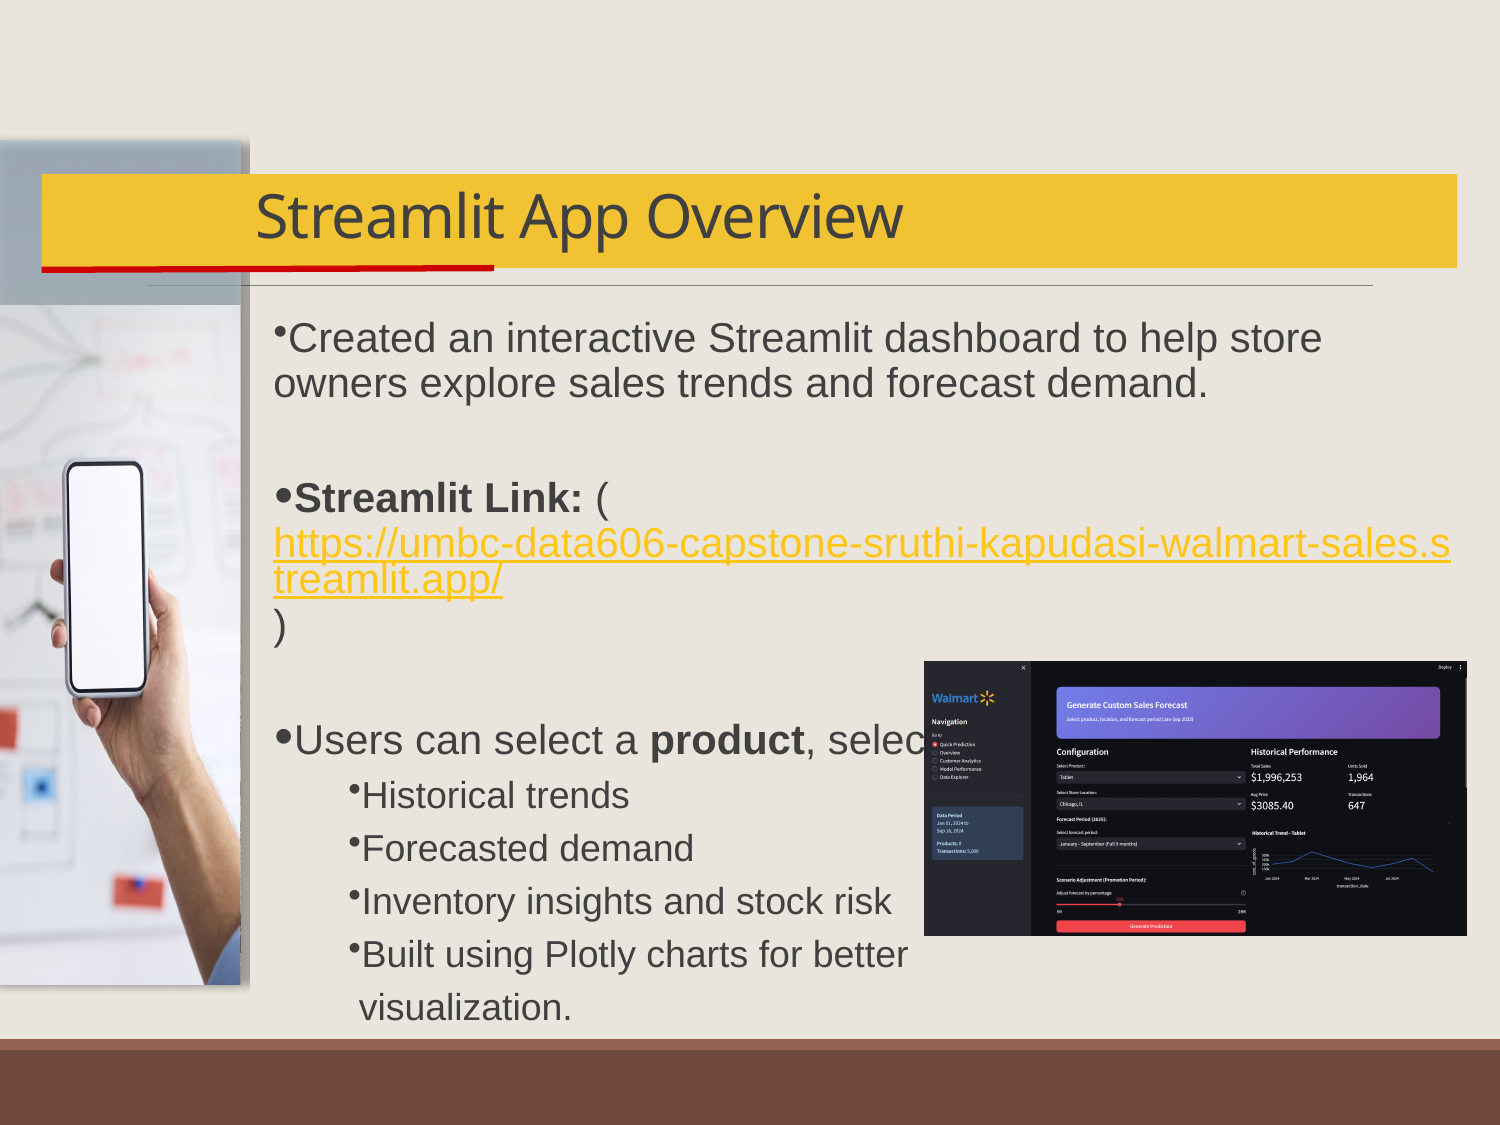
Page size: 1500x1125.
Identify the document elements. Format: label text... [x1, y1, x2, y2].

list Created an interactive Streamlit dashboard to help store owners explore sales trends and forecast demand. Streamlit Link: (https://umbc-data606-capstone-sruthi-kapudasi-walmart-sales.streamlit.app/) Users can select a product, select a store, and instantly view: Historical trends Forecasted demand Inventory insights and stock risk Built using Plotly charts for better visualization. [258, 301, 1467, 1023]
text_box [1316, 174, 1458, 269]
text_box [41, 267, 495, 271]
title Streamlit App Overview [250, 174, 1316, 269]
picture [924, 660, 1468, 937]
picture [0, 140, 242, 985]
